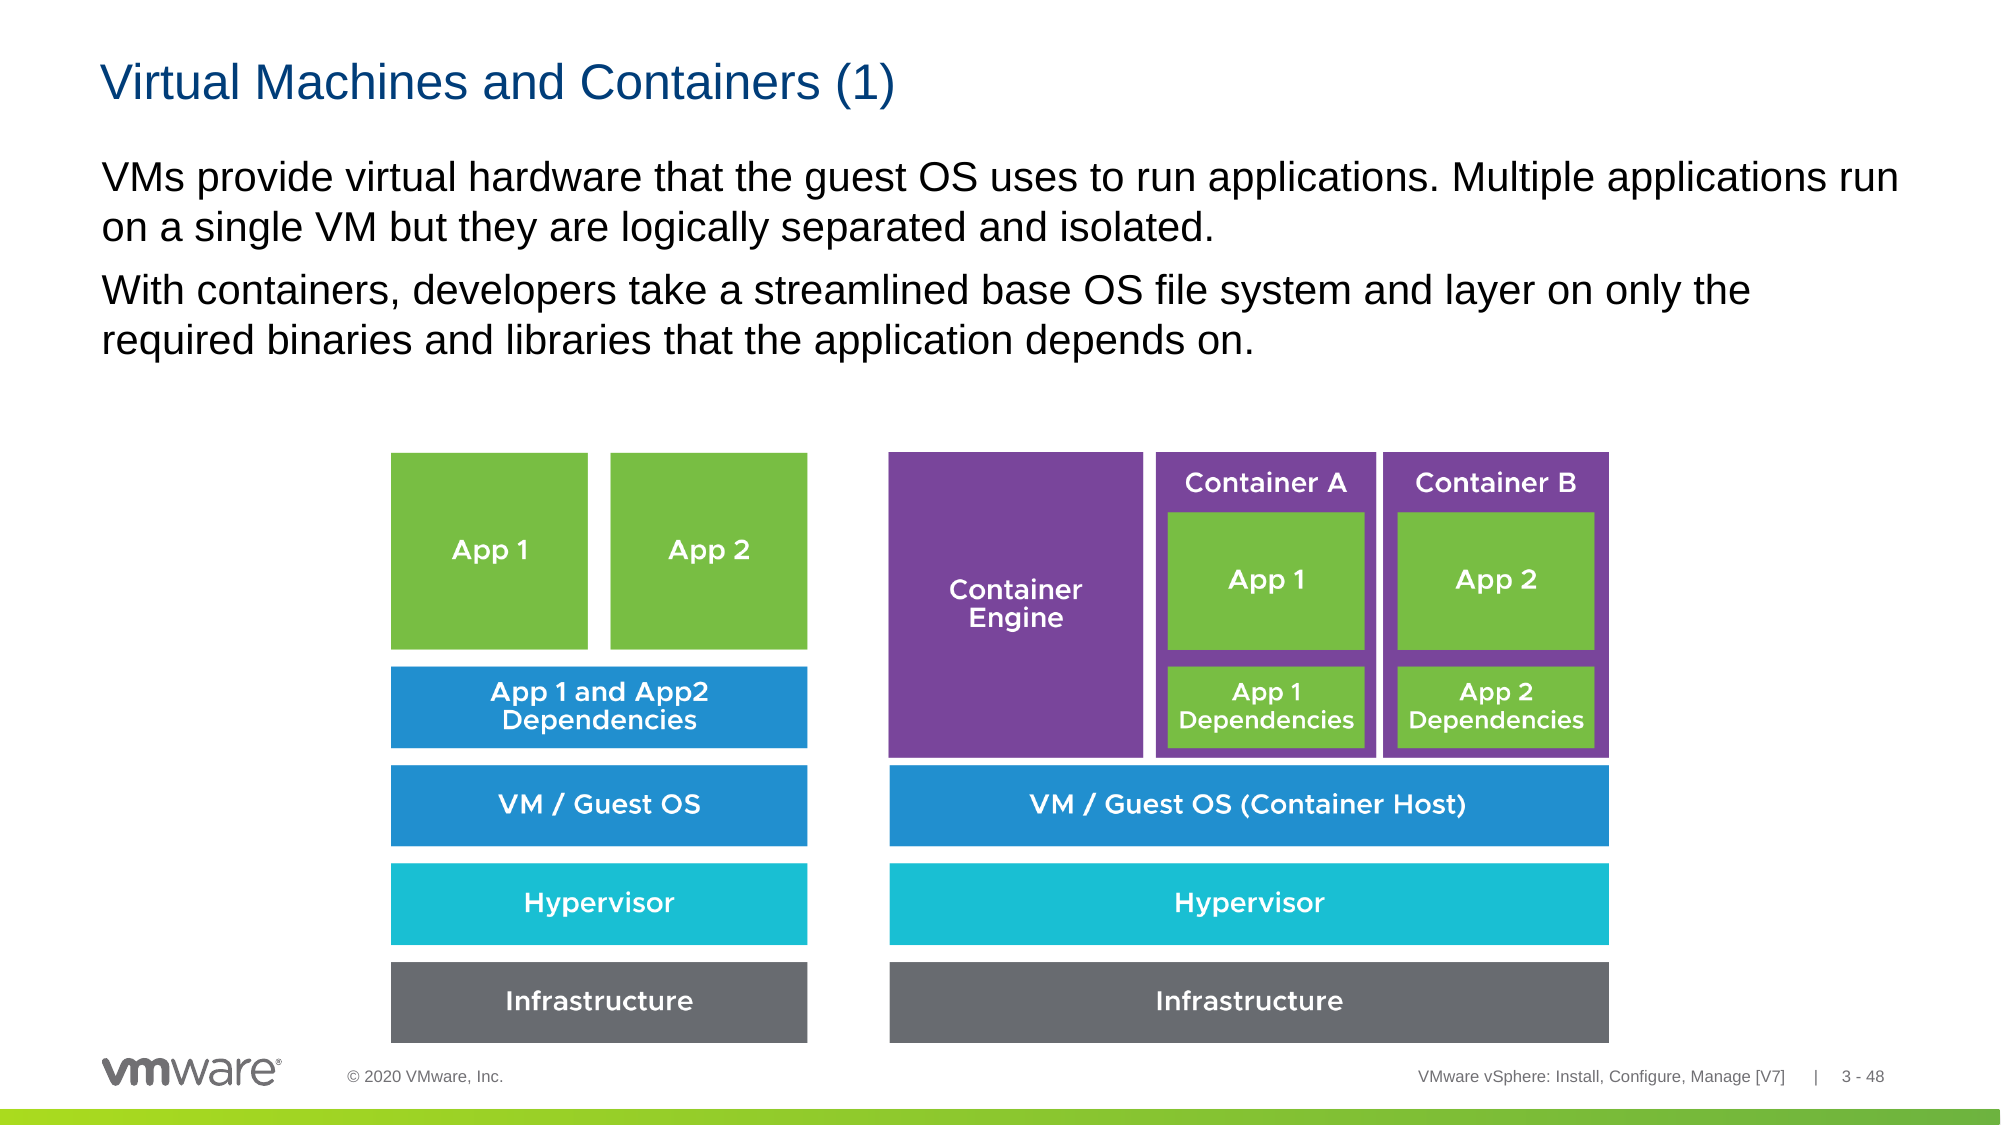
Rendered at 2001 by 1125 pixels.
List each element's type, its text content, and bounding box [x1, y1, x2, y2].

list VMs provide virtual hardware that the guest OS uses to run applications. Multiple applications run on a single VM but they are logically separated and isolated. With containers, developers take a streamlined base OS file system and layer on only the required binaries and libraries that the application depends on. [101, 149, 1902, 434]
footer VMware vSphere: Install, Configure, Manage [V7] | 3 - 48 [545, 1060, 1900, 1110]
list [390, 451, 1609, 1043]
title Virtual Machines and Containers (1) [99, 54, 1900, 113]
